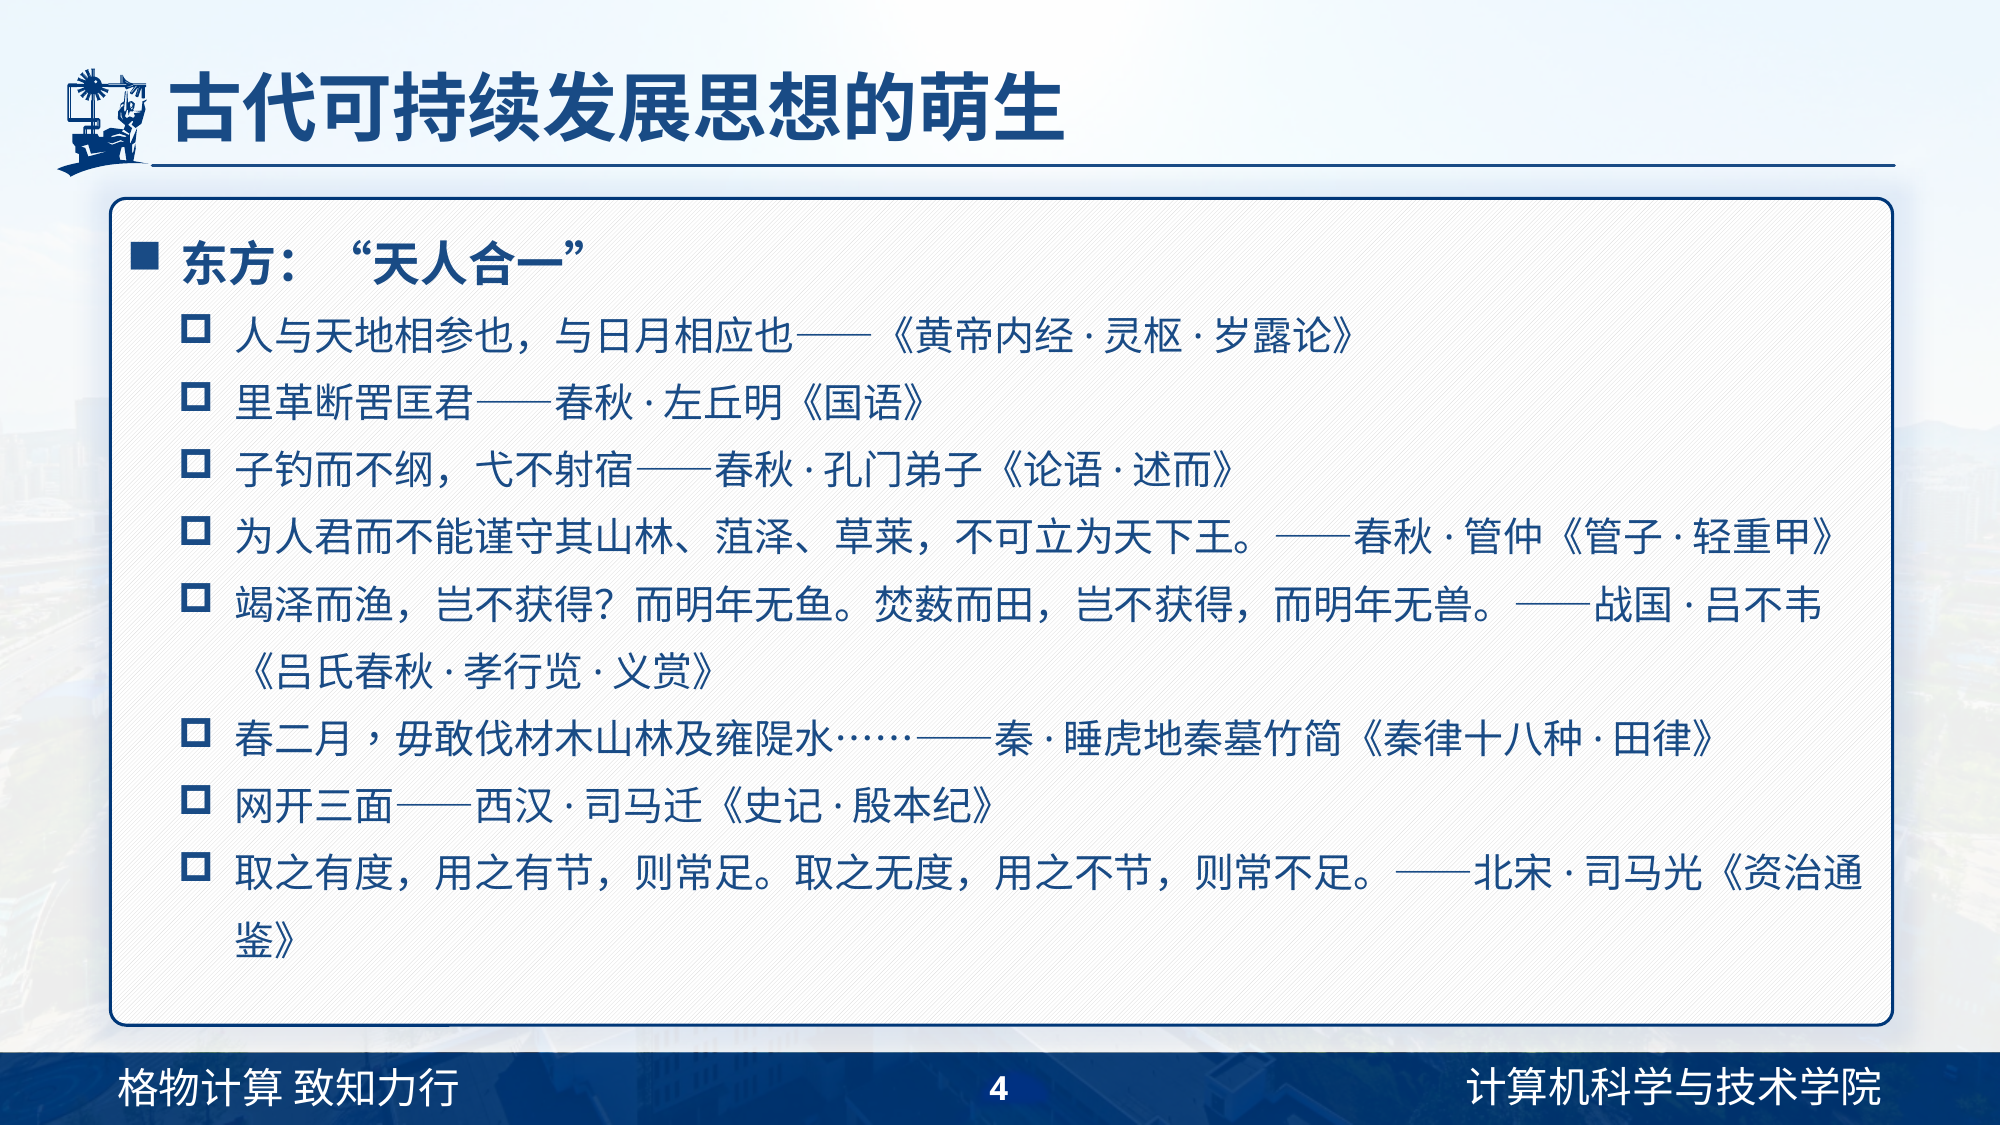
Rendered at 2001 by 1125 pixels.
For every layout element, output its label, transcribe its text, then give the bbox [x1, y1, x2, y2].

title 古代可持续发展思想的萌生 [152, 56, 1893, 166]
text_box 东方：“天人合一” 人与天地相参也，与日月相应也——《黄帝内经·灵枢·岁露论》 里革断罟匡君——春秋·左丘明《国语》 子钓而不纲，弋不射宿——春秋·孔门弟子《论语·述而》 为人君而不能谨守其山林、菹泽、草莱，不可立为天下王。——春秋·管仲《管子·轻重甲》 竭泽而渔，岂不获得？而明年无鱼。焚薮而田，岂不获得，而明年无兽。——战国·吕不韦《吕氏春秋·孝行览·义赏》 春二月，毋敢伐材木山林及雍隄水……——秦·睡虎地秦墓竹简《秦律十八种·田律》 网开三面——西汉·司马迁《史记·殷本纪》 取之有度，用之有节，则常足。取之无度，用之不节，则常不足。——北宋·司马光《资治通鉴》 [109, 197, 1894, 1027]
slide_number 4 [947, 1059, 1050, 1120]
